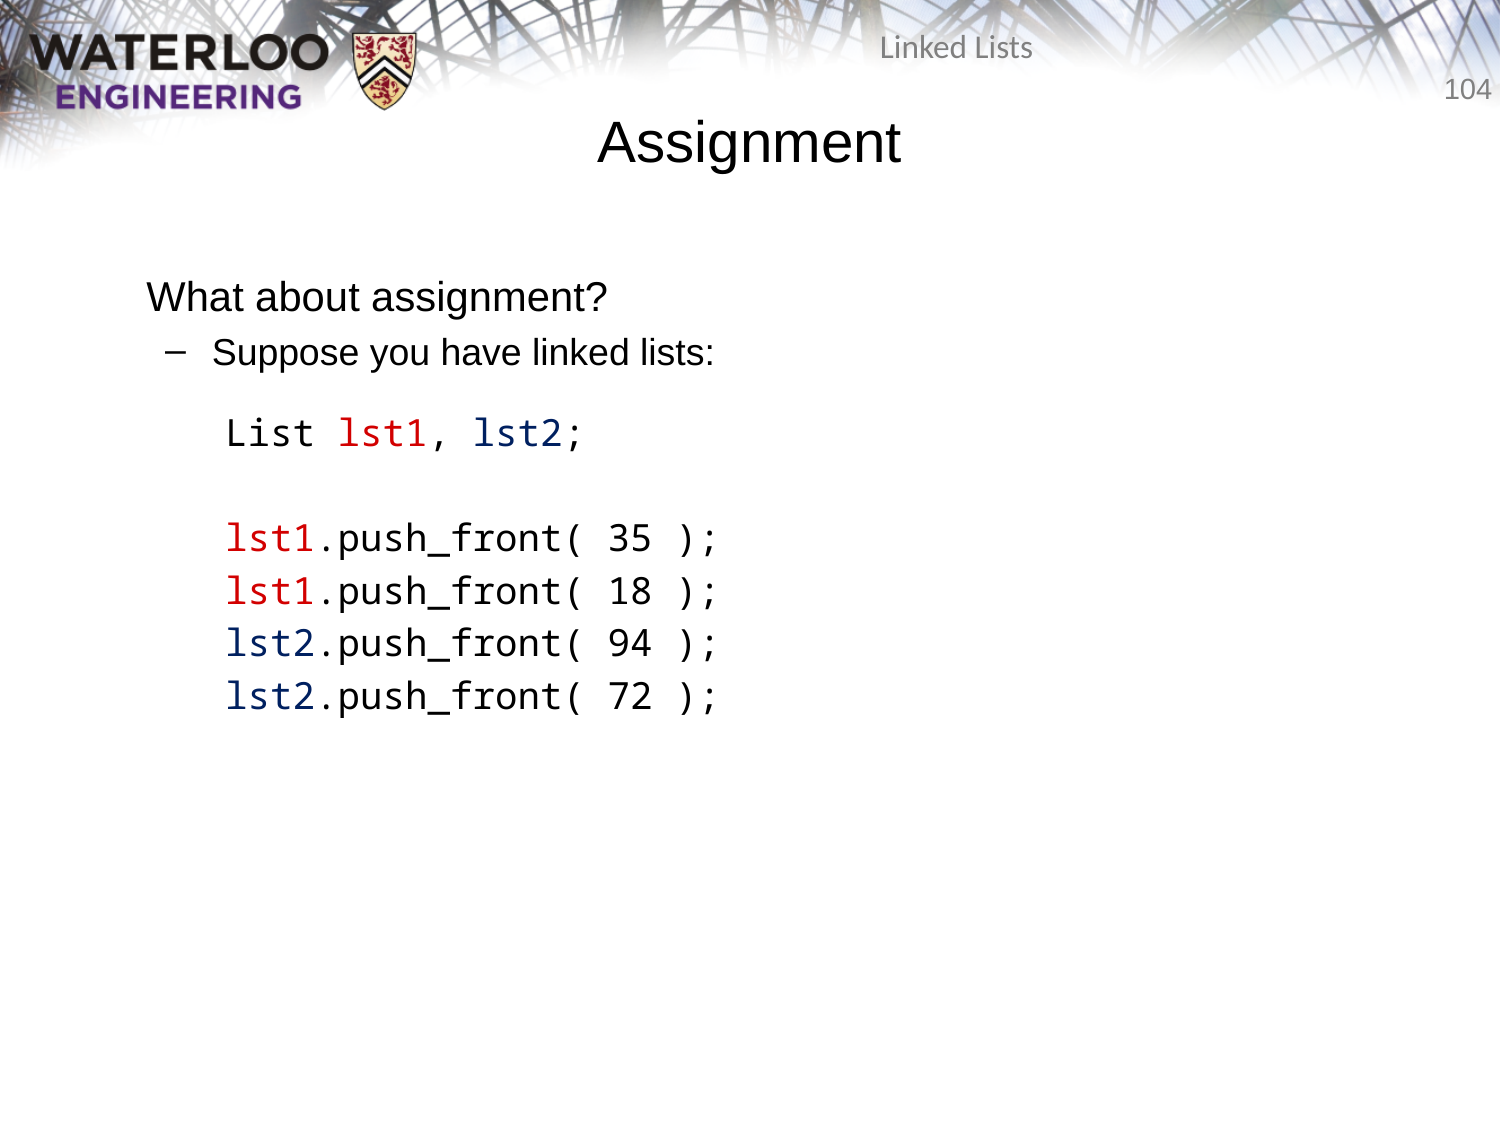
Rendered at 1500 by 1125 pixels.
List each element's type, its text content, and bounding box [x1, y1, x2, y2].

picture [0, 0, 1500, 1125]
list What about assignment? Suppose you have linked lists: List lst1, lst2; lst1.push_front( 35 ); lst1.push_front( 18 ); lst2.push_front( 94 ); lst2.push_front( 72 ); [74, 262, 1426, 1006]
title Assignment [74, 44, 1426, 233]
